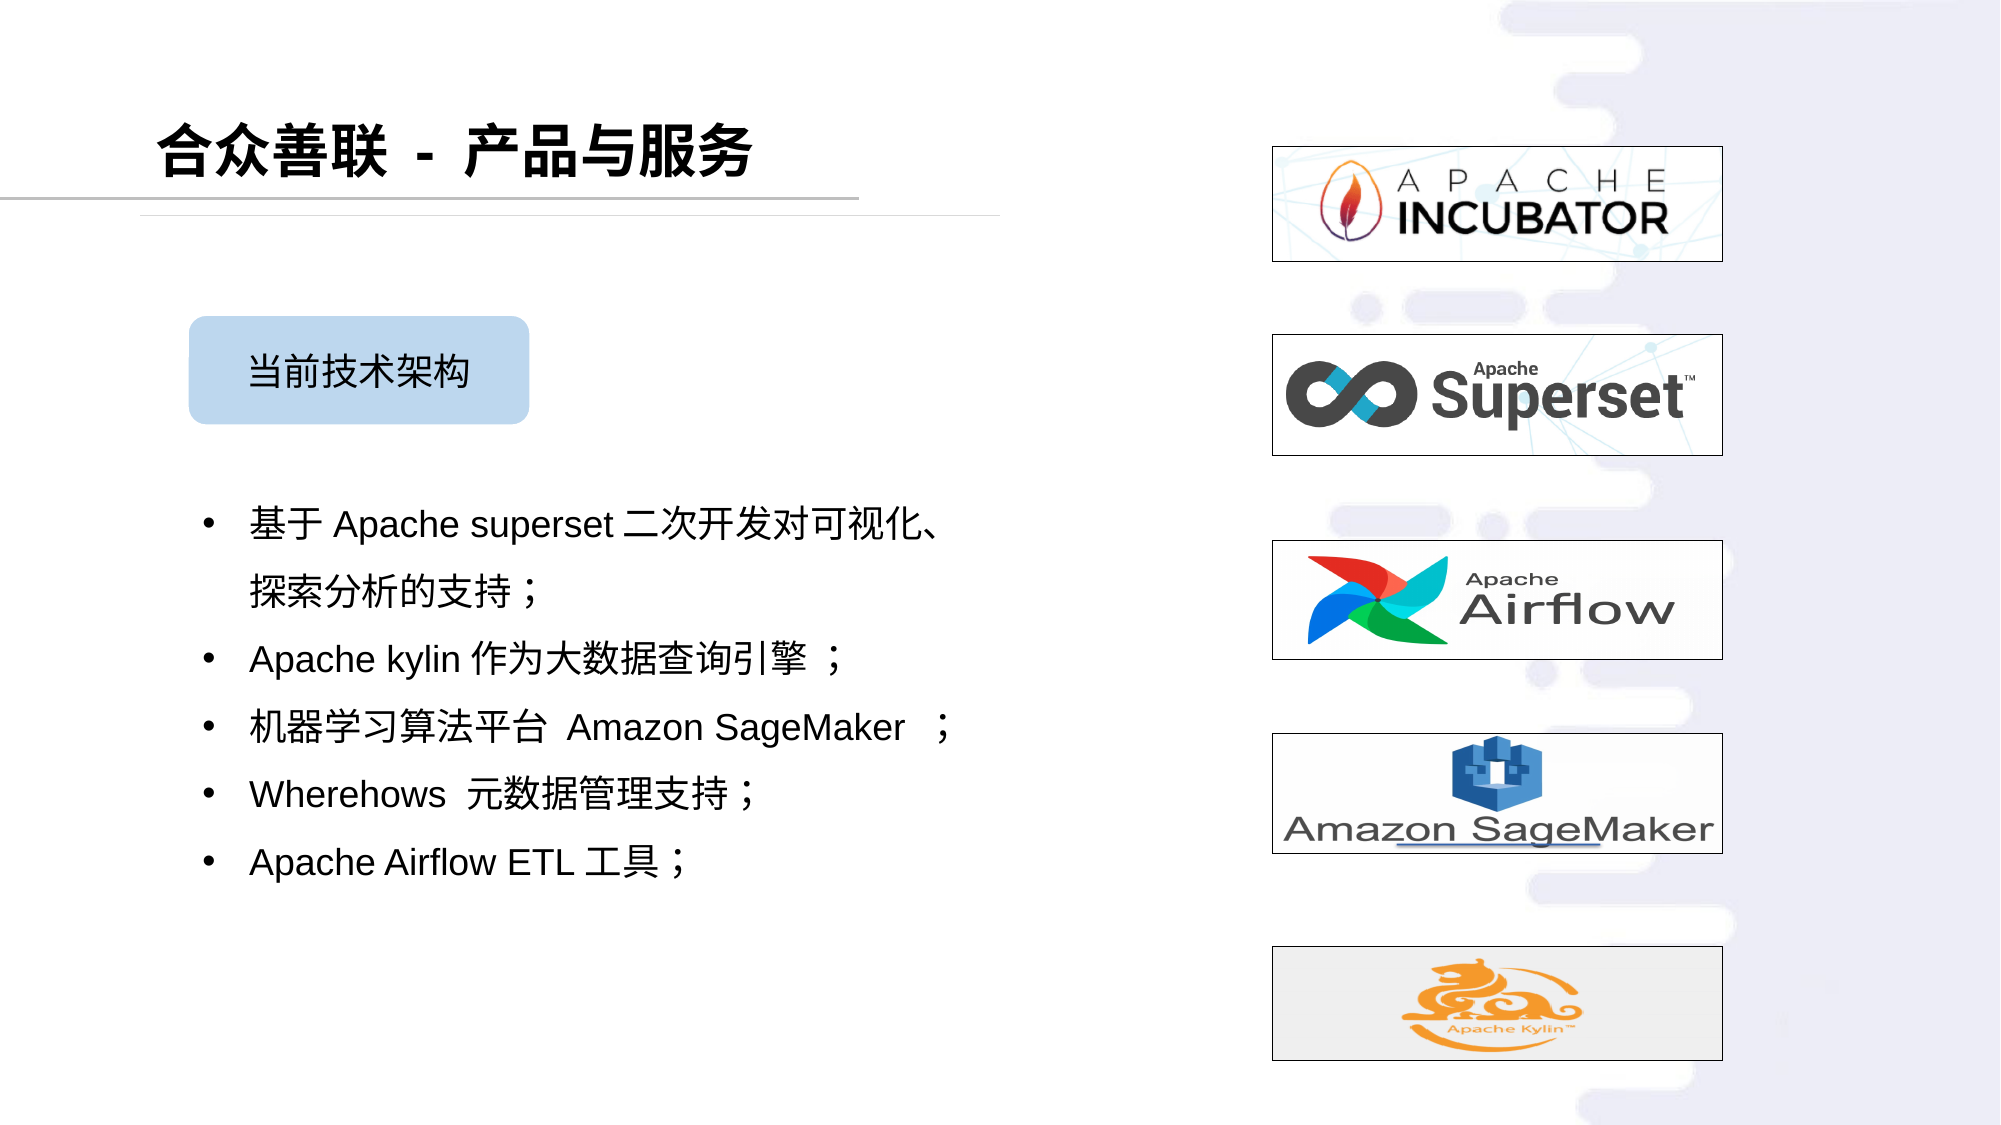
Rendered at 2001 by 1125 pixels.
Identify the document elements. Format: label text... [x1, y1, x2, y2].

picture [0, 0, 2001, 1125]
text_box 合众善联 - 产品与服务 [140, 106, 1714, 199]
text_box 当前技术架构 [186, 313, 532, 427]
text_box 基于Apache superset二次开发对可视化、探索分析的支持； Apache kylin作为大数据查询引擎 ； 机器学习算法平台 Amazon SageMaker ； Wherehows 元数据管理支持； Apache Airflow ETL工具； [187, 470, 980, 891]
